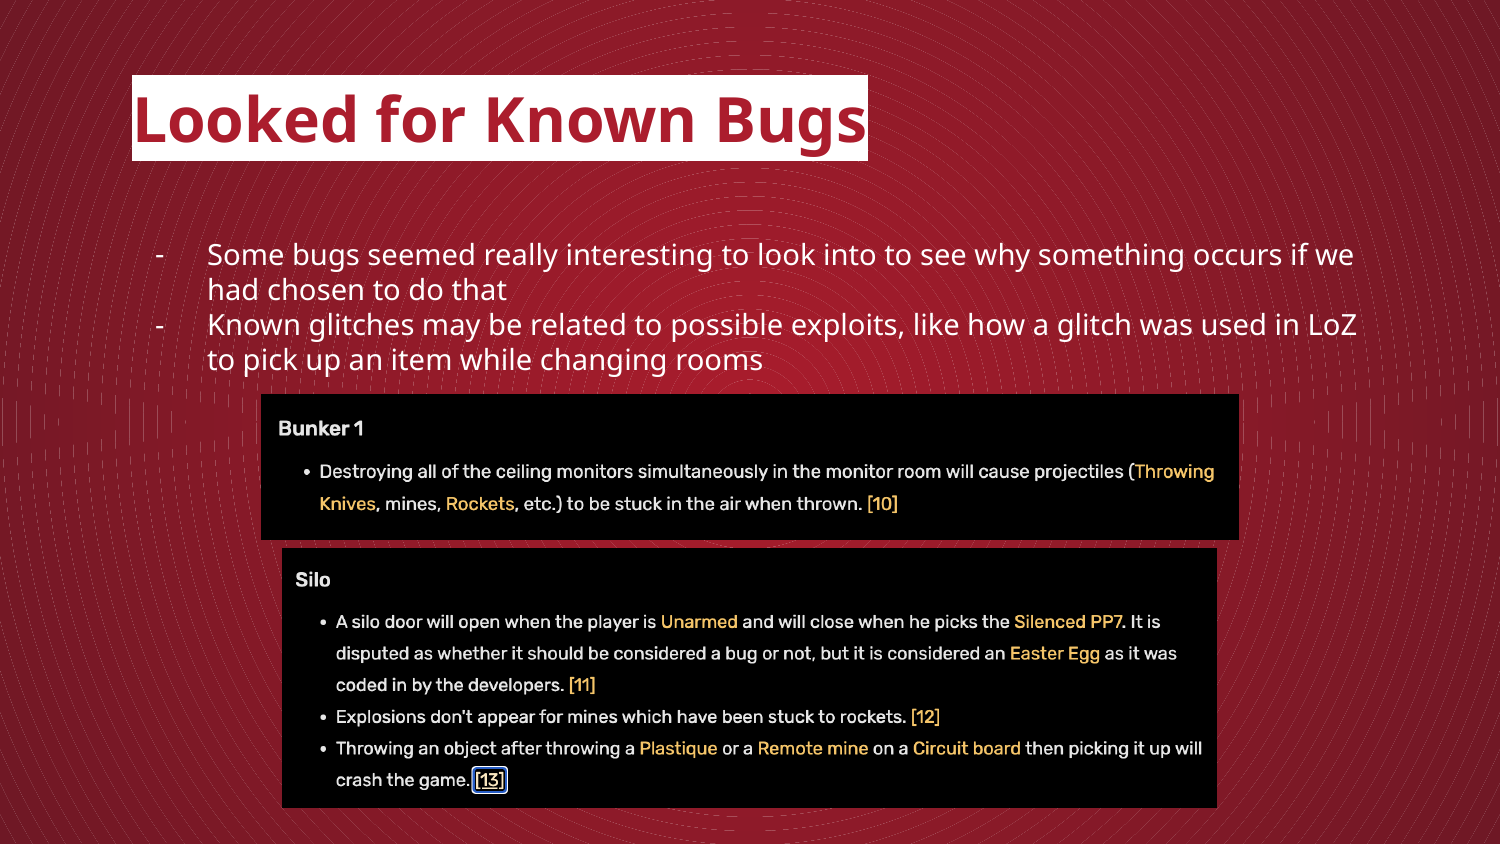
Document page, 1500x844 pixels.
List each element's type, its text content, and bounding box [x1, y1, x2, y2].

title Looked for Known Bugs [117, 64, 1383, 159]
list Some bugs seemed really interesting to look into to see why something occurs if we had chosen to do that Known glitches may be related to possible exploits, like how a glitch was used in LoZ to pick up an item while changing rooms [117, 221, 1383, 670]
picture [260, 394, 1240, 540]
picture [282, 548, 1217, 808]
